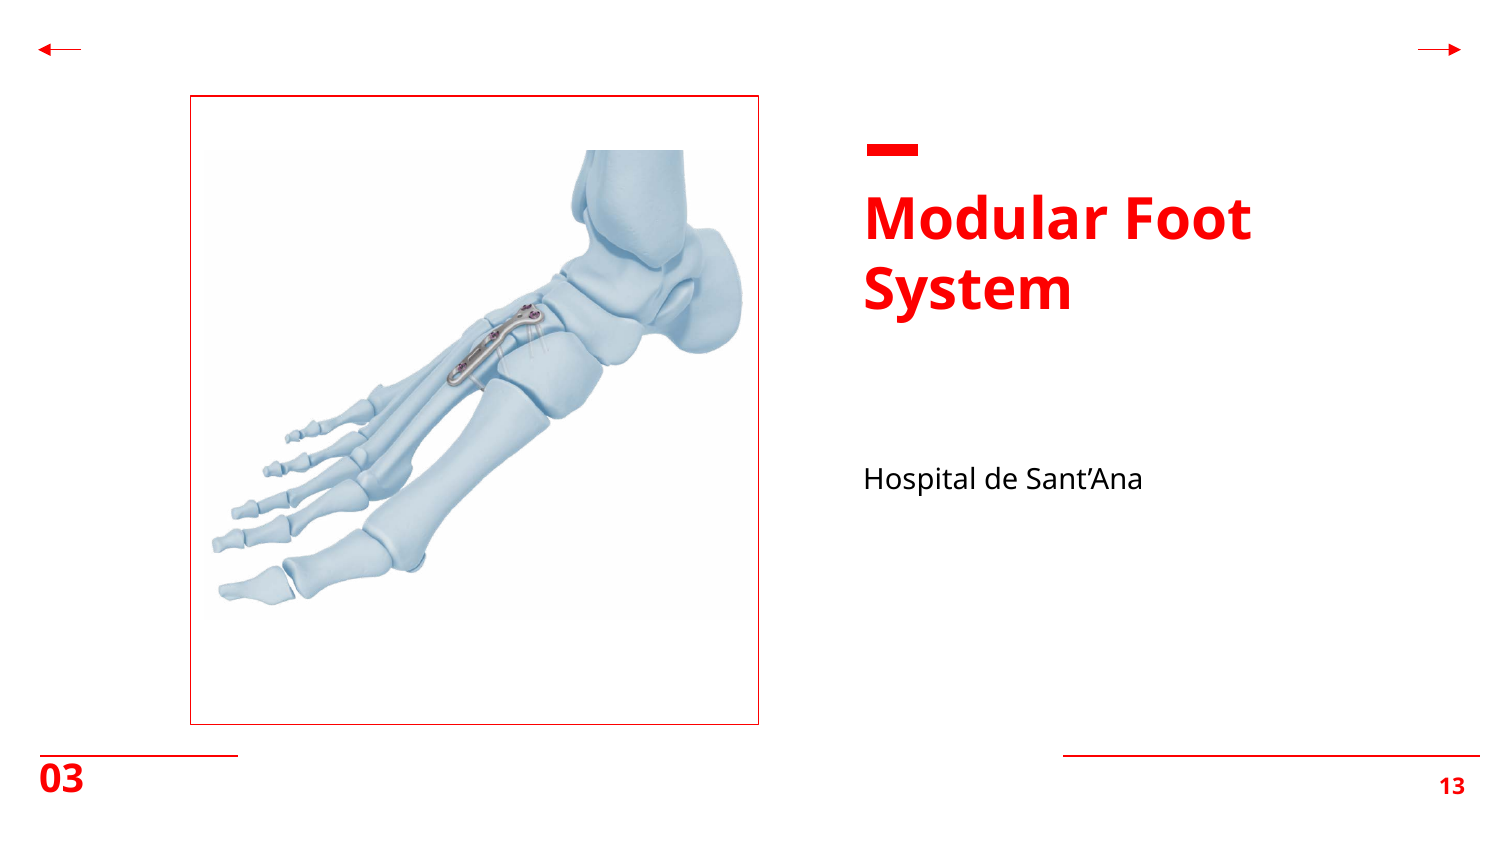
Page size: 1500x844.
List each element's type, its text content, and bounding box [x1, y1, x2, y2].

subtitle Hospital de Sant’Ana [848, 445, 1345, 633]
text_box [190, 96, 759, 725]
picture [204, 149, 751, 620]
subtitle Modular Foot System [848, 165, 1401, 268]
title 03 [24, 774, 302, 801]
